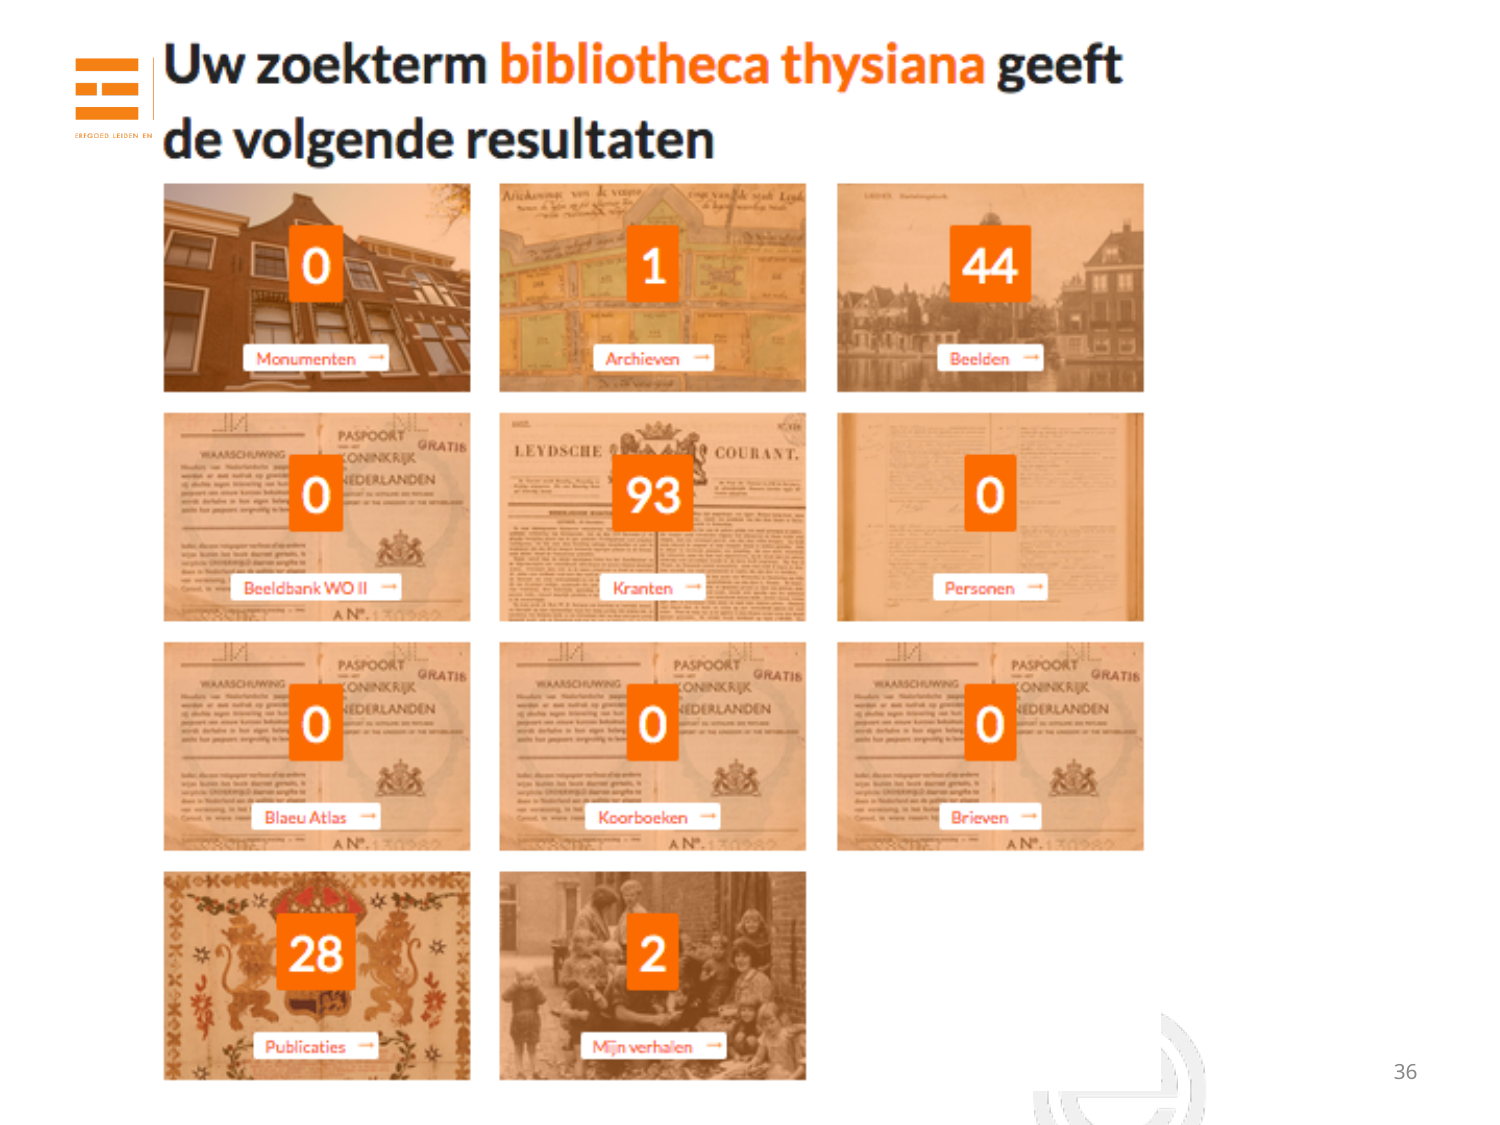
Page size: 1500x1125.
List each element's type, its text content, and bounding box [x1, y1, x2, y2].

picture [75, 36, 1207, 1125]
slide_number 36 [1384, 1052, 1426, 1094]
